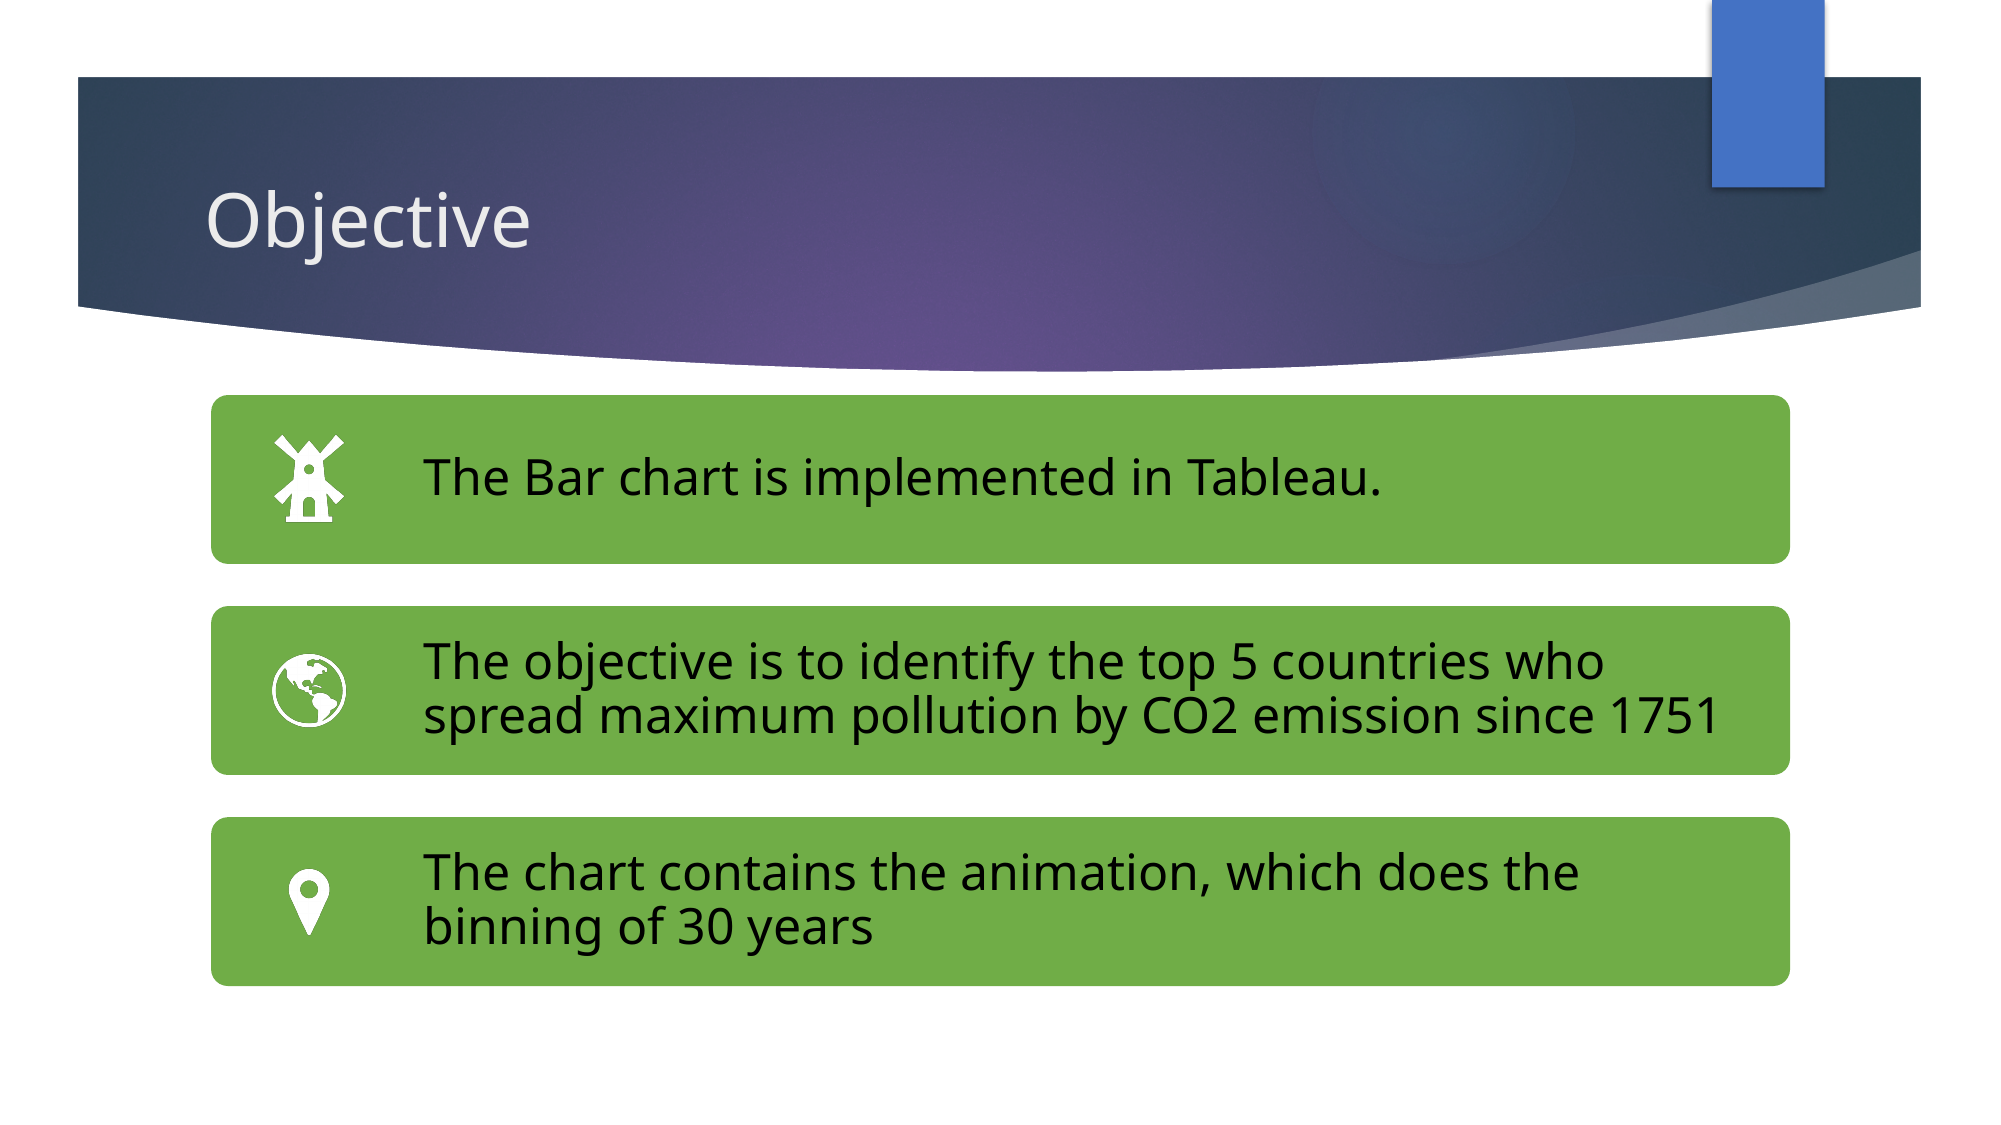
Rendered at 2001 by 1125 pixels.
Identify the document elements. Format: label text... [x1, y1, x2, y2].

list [210, 394, 1791, 987]
title Objective [189, 159, 1627, 276]
